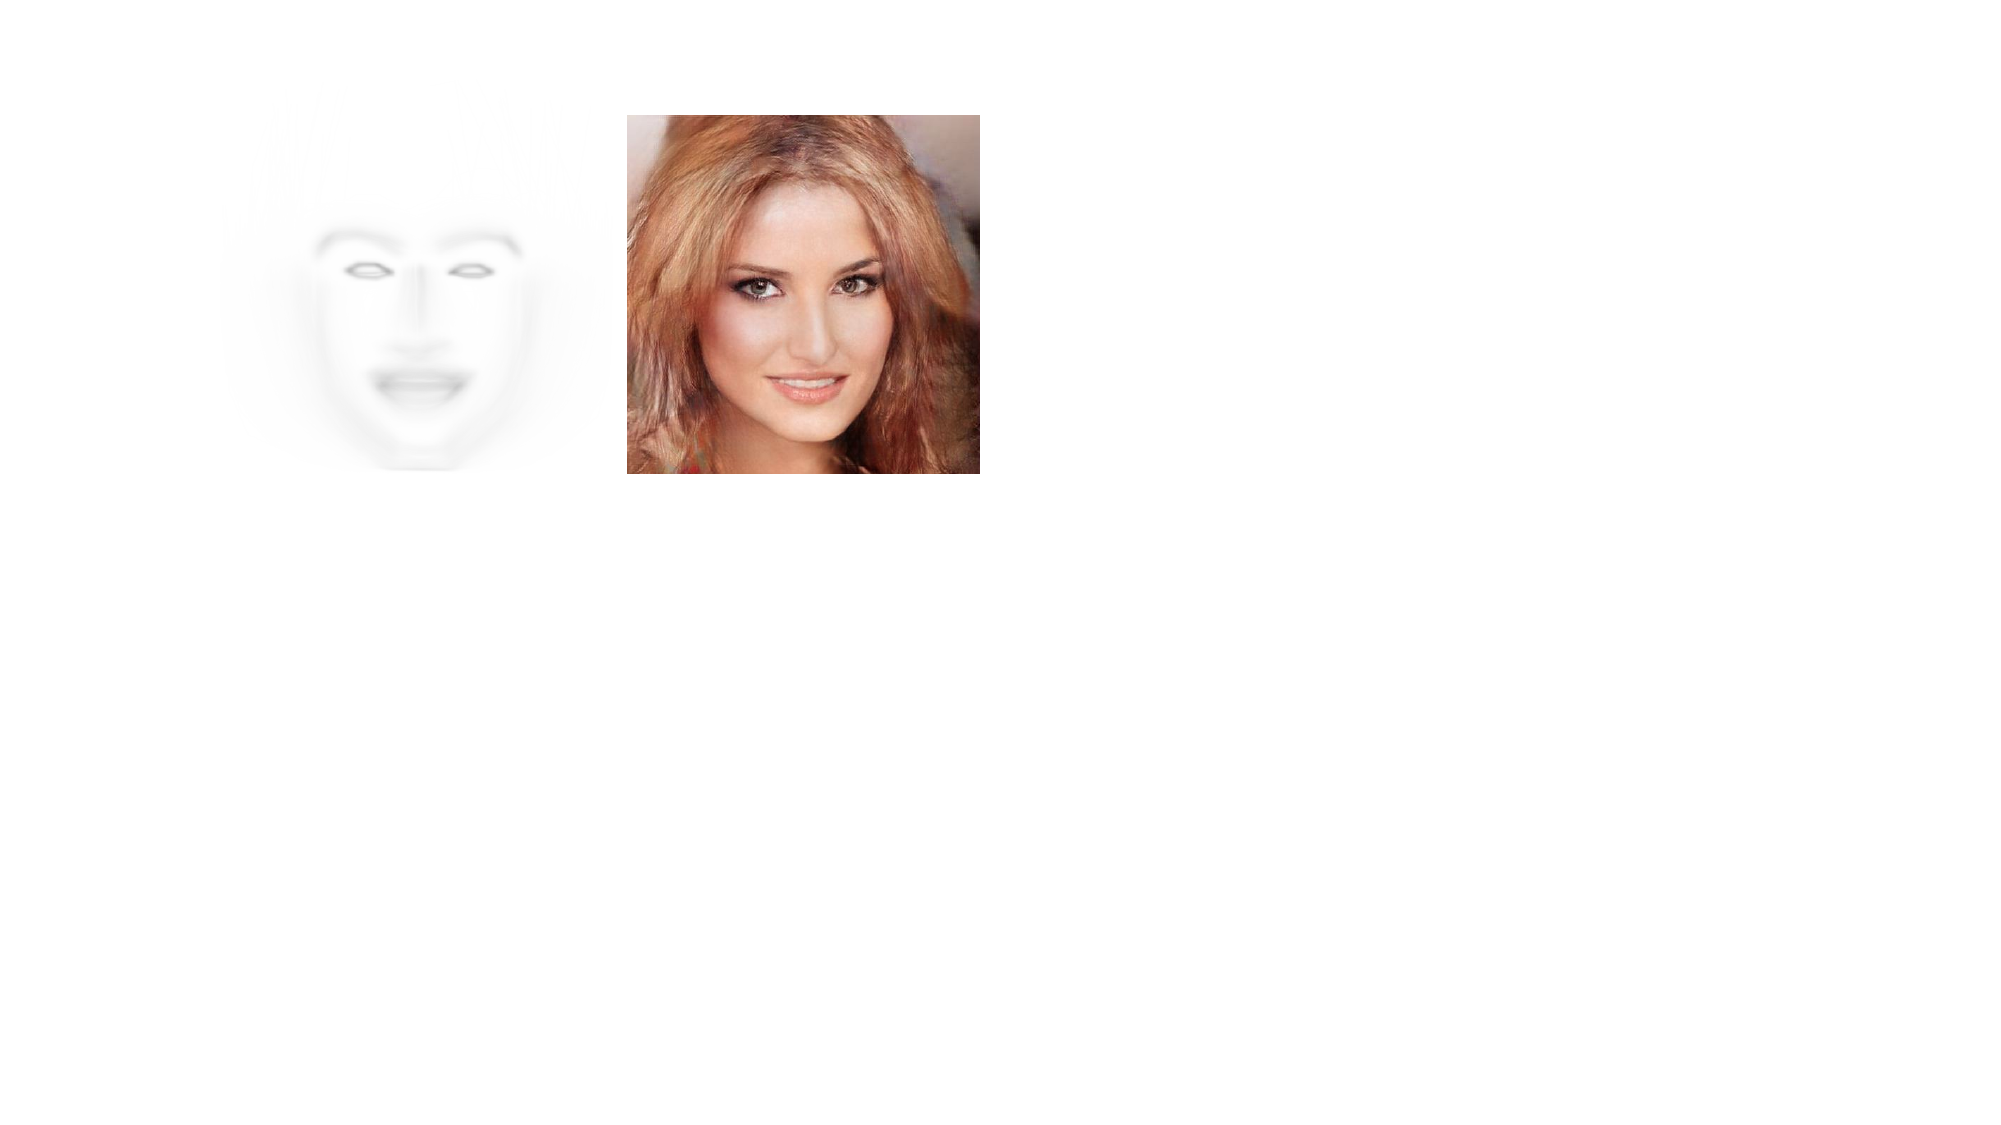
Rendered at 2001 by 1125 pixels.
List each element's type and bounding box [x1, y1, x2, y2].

picture [207, 67, 980, 487]
